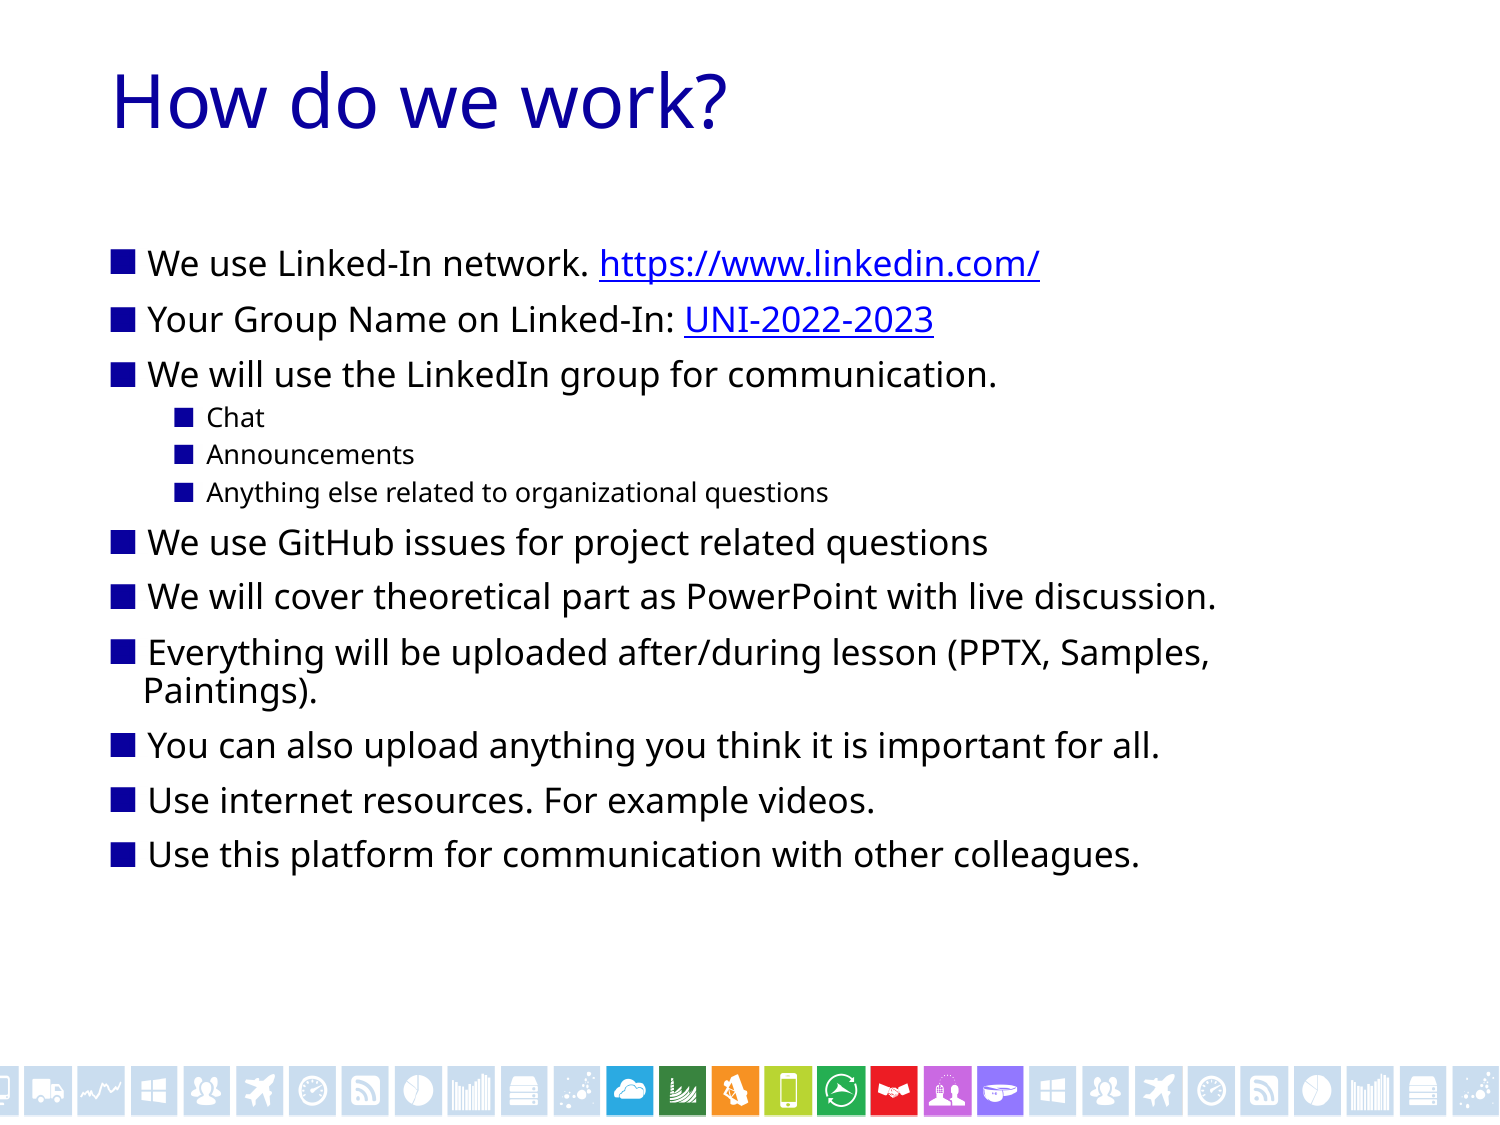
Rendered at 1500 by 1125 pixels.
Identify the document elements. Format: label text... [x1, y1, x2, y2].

picture [110, 361, 148, 387]
picture [0, 1066, 1500, 1117]
picture [110, 732, 148, 757]
picture [110, 786, 148, 812]
picture [110, 841, 148, 867]
picture [110, 638, 148, 664]
title How do we work? [102, 55, 1398, 164]
picture [110, 248, 148, 274]
picture [110, 583, 148, 609]
picture [110, 529, 148, 554]
picture [110, 306, 148, 332]
picture [174, 444, 203, 464]
picture [174, 482, 203, 502]
picture [174, 407, 203, 427]
list We use Linked-In network. https://www.linkedin.com/ Your Group Name on Linked-In: UNI-2022-2023 We will use the LinkedIn group for communication. Chat Announcements Anything else related to organizational questions We use GitHub issues for project related questions We will cover theoretical part as PowerPoint with live discussion. Everything will be uploaded after/during lesson (PPTX, Samples, Paintings). You can also upload anything you think it is important for all. Use internet resources. For example videos. Use this platform for communication with other colleagues. [102, 234, 1333, 914]
